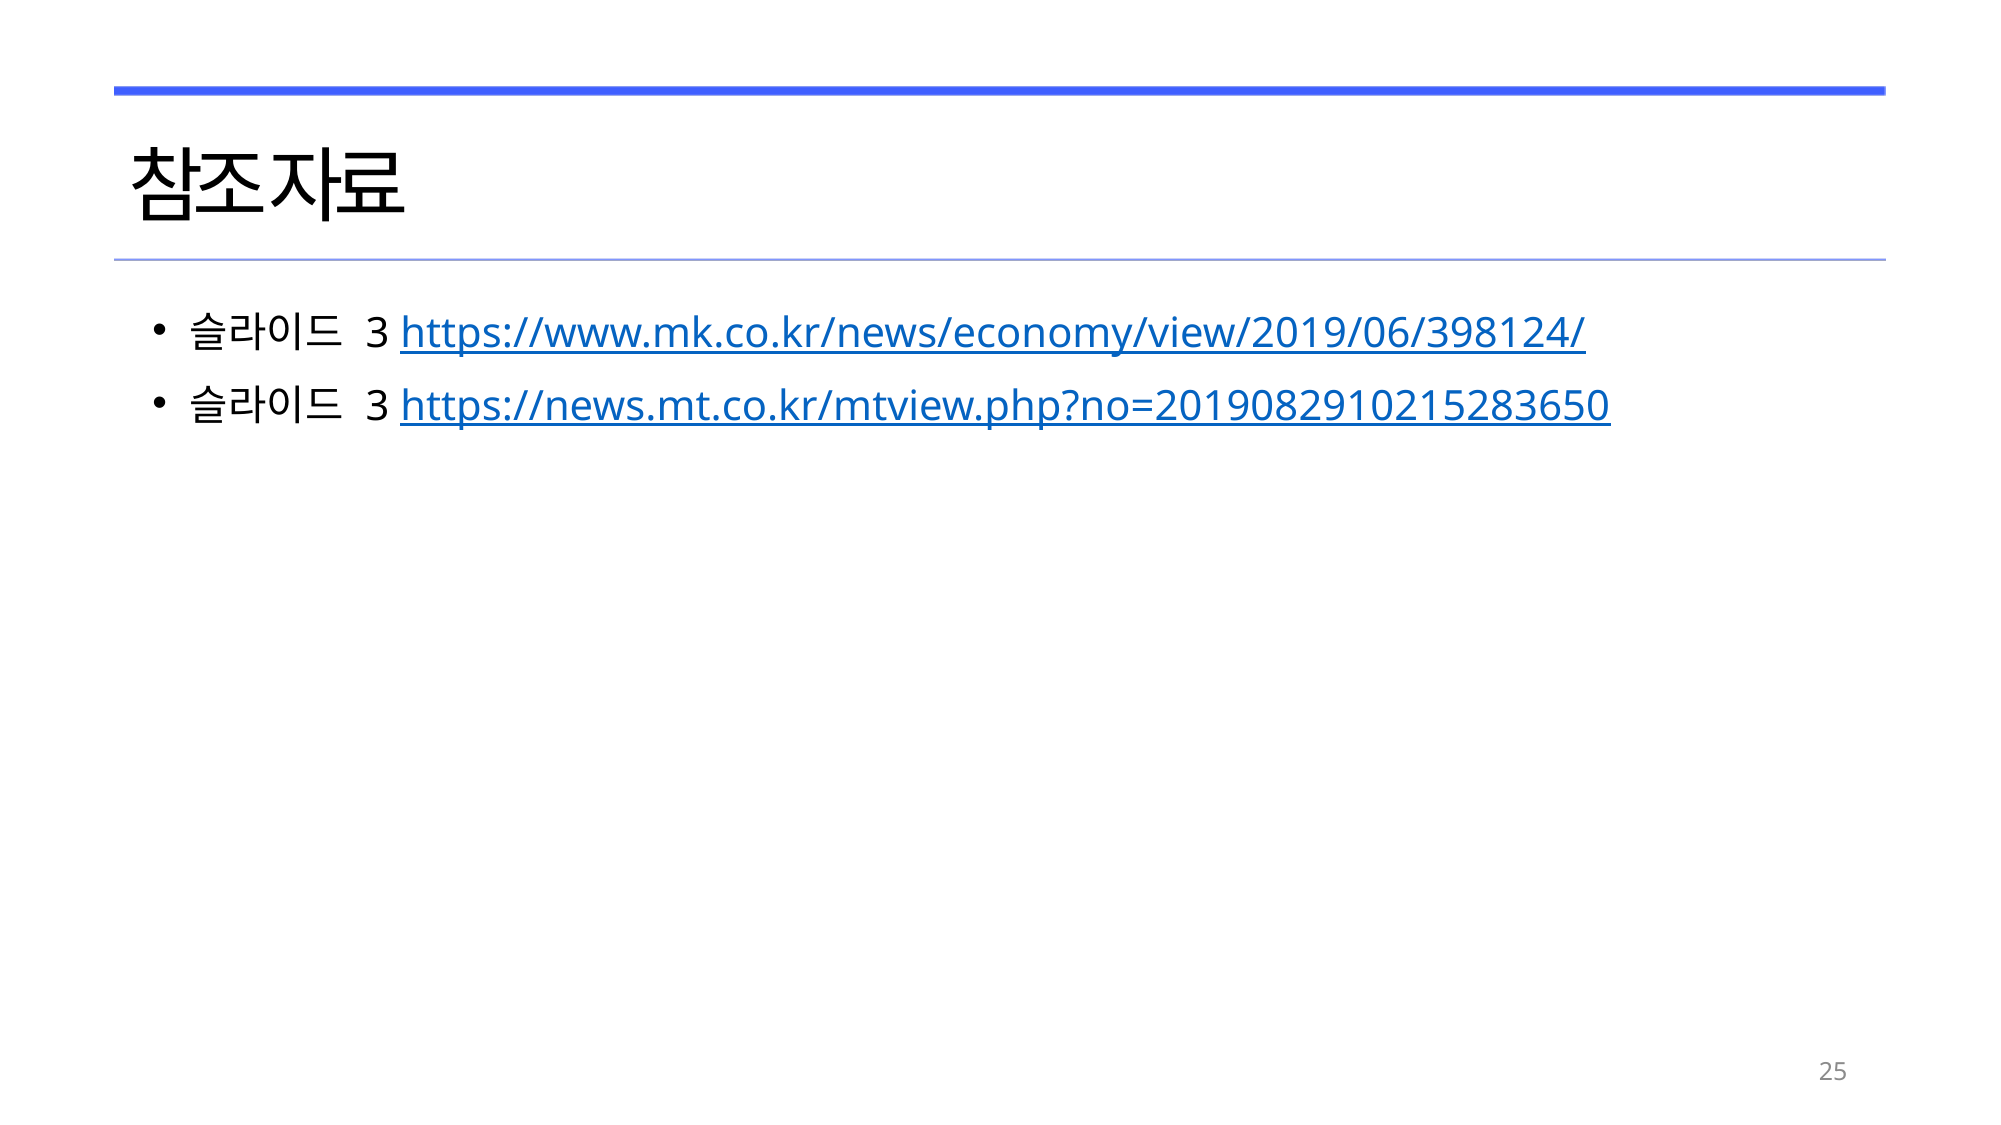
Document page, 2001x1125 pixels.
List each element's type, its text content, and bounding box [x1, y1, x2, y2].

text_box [114, 257, 1886, 263]
text_box 참조 자료 [113, 125, 1032, 274]
list 슬라이드 3 https://www.mk.co.kr/news/economy/view/2019/06/398124/ 슬라이드 3 https://news.mt.co.kr/mtview.php?no=2019082910215283650 [137, 299, 1863, 1014]
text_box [114, 73, 1886, 109]
slide_number 25 [1412, 1042, 1863, 1103]
